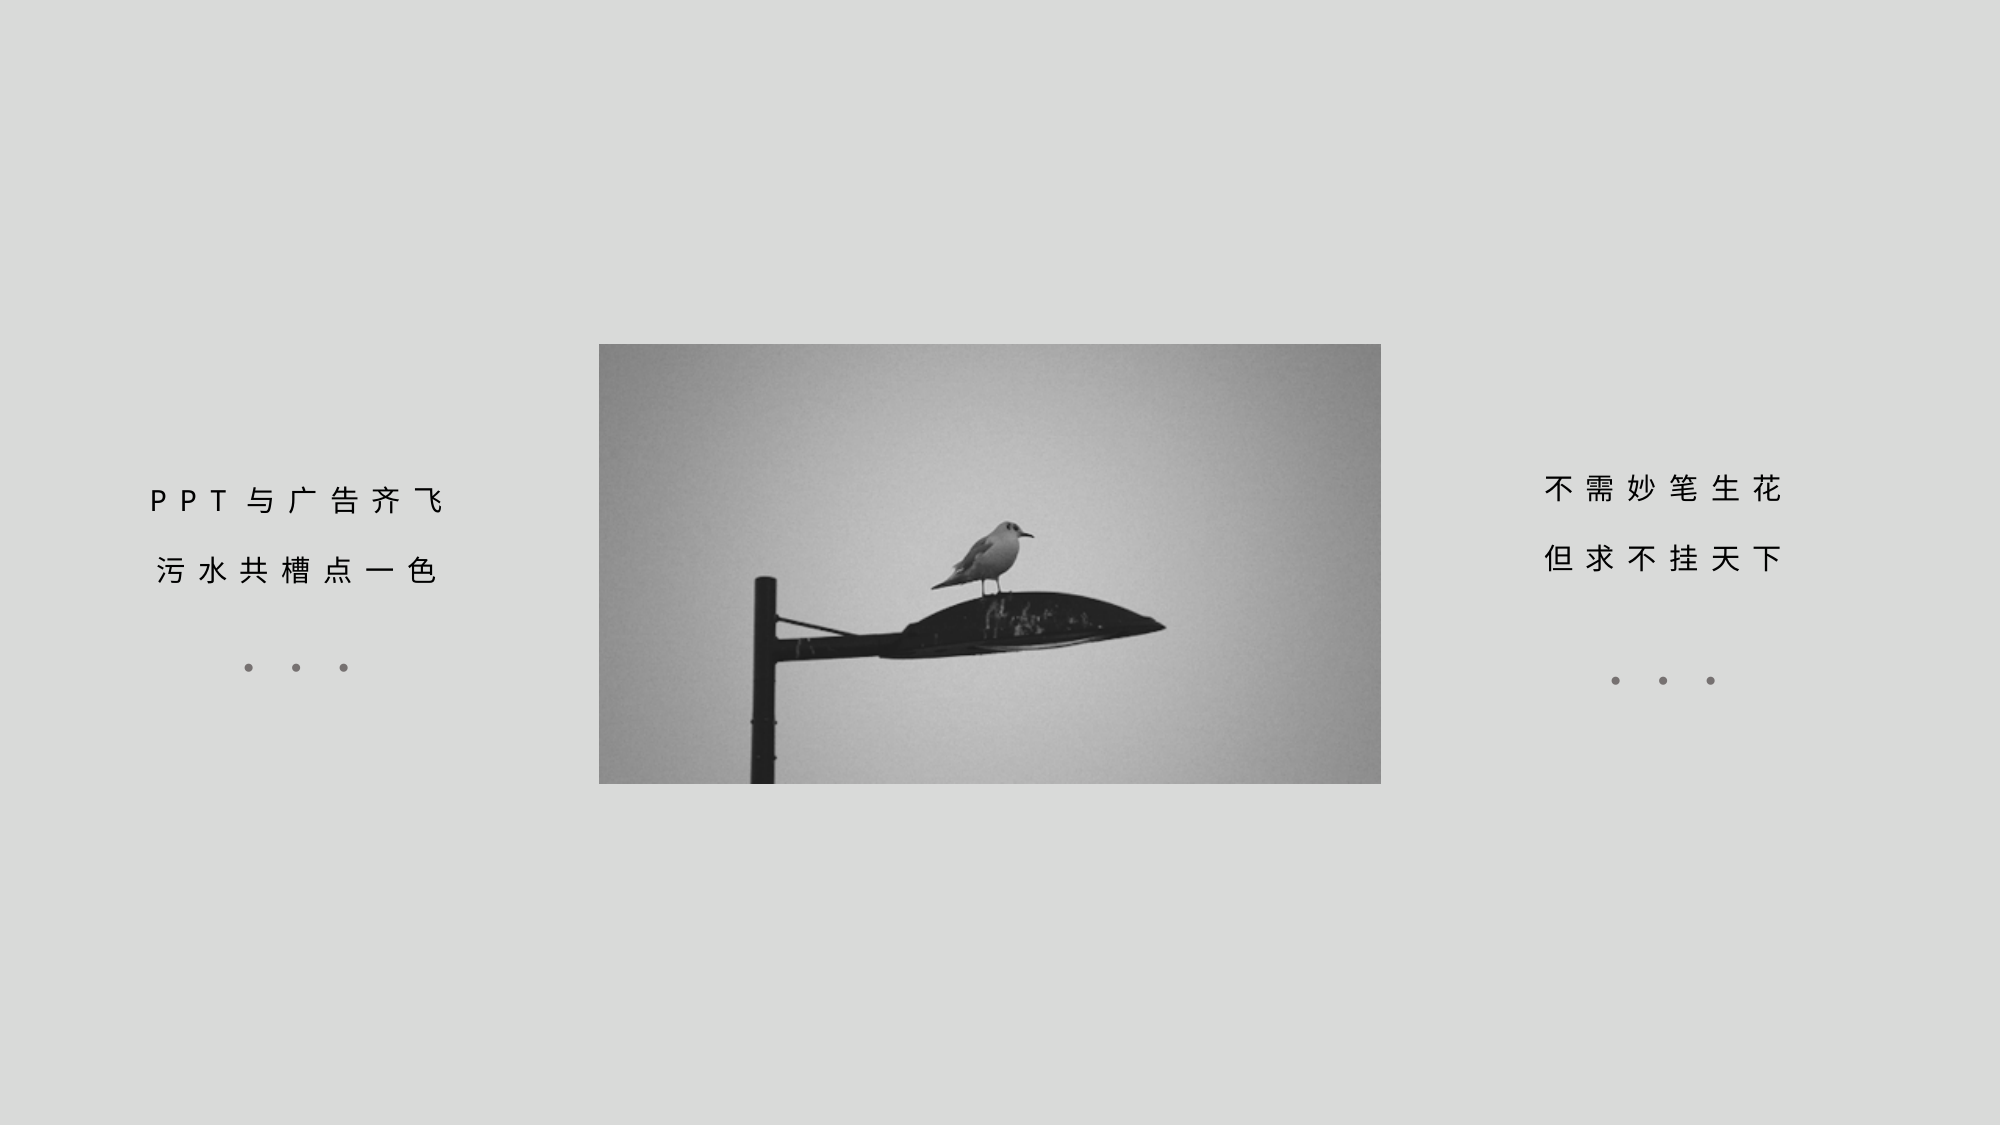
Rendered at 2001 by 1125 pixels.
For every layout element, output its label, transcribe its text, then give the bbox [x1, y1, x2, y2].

text_box 不需妙笔生花 但求不挂天下 ● ● ● [1529, 427, 1798, 698]
picture [599, 344, 1381, 784]
text_box PPT与广告齐飞 污水共槽点一色 ● ● ● [134, 440, 458, 685]
